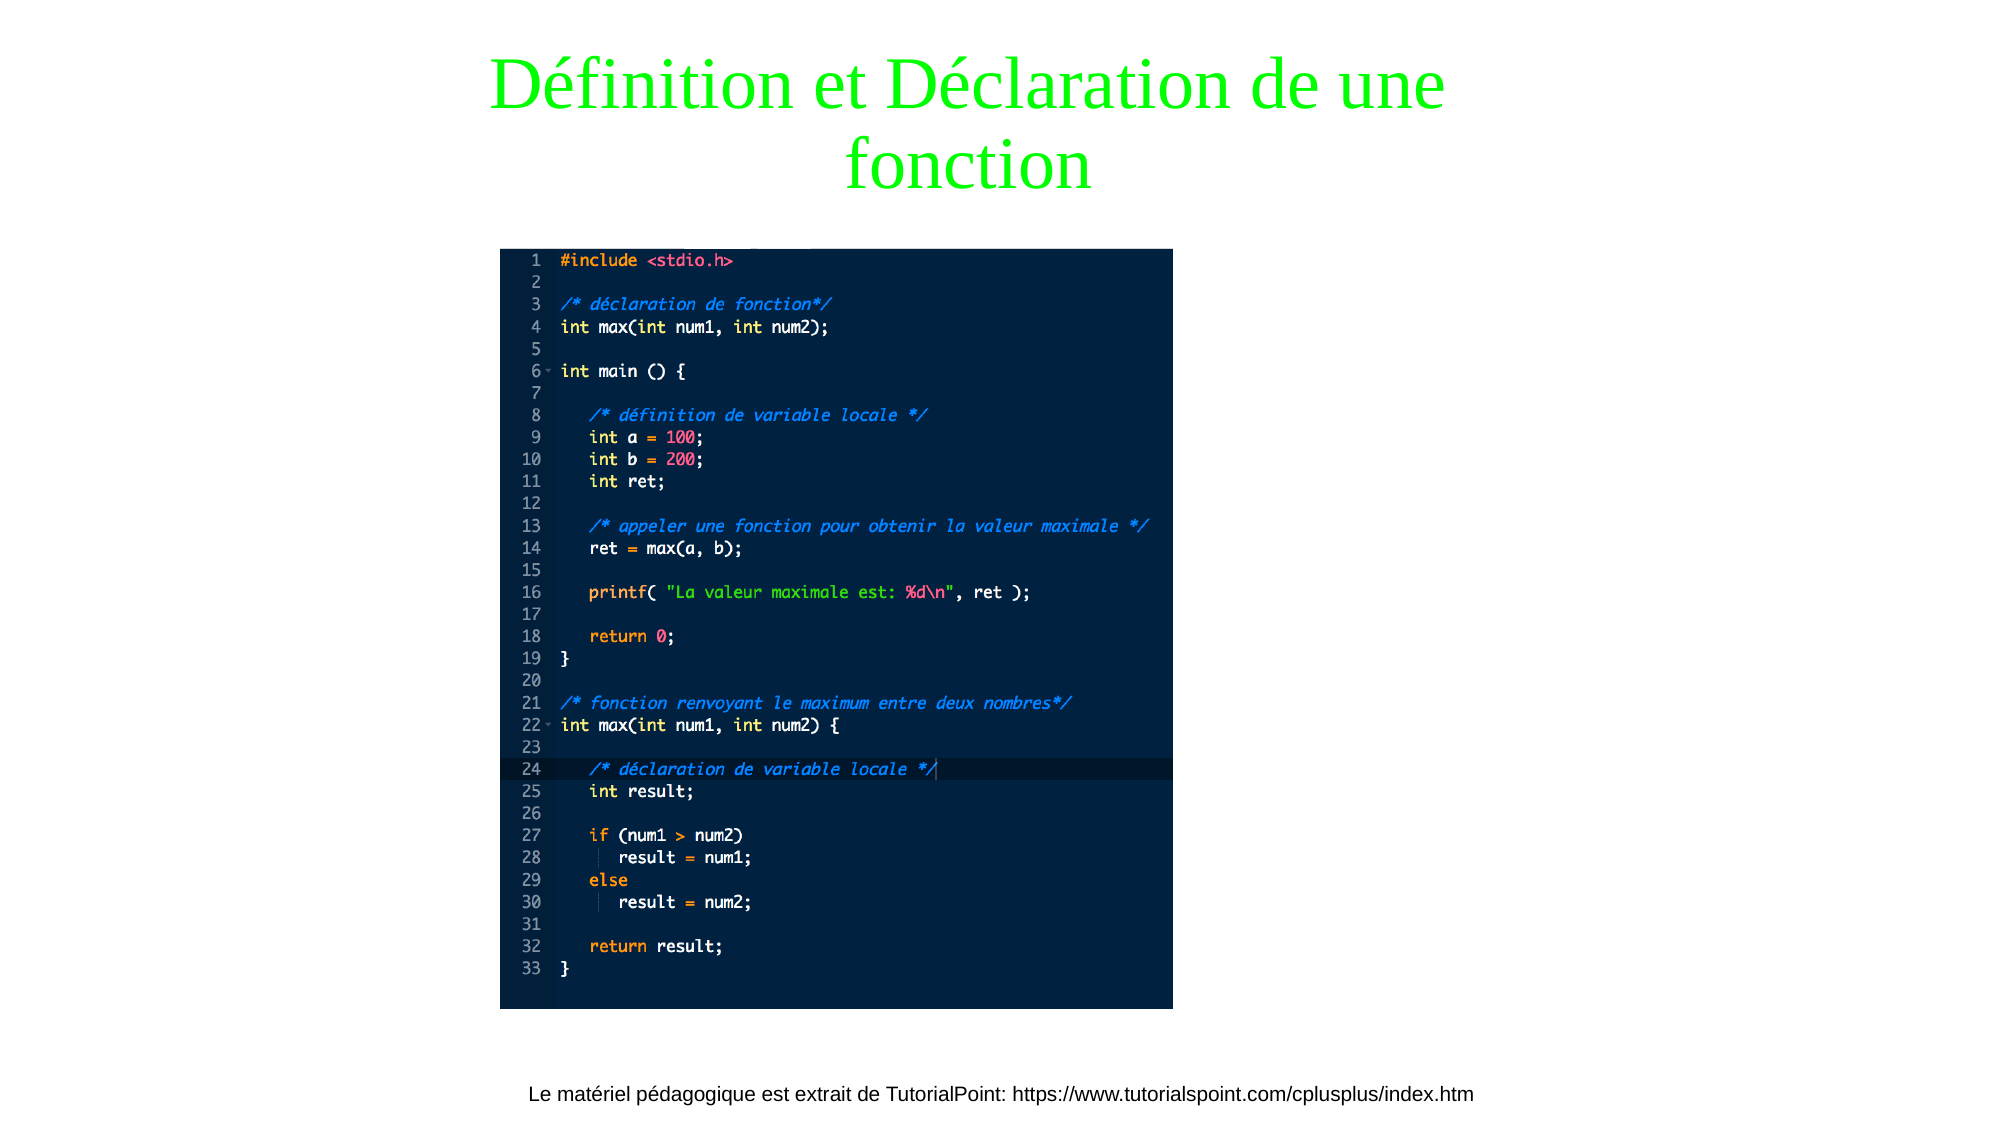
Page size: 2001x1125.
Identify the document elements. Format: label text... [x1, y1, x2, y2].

picture [499, 248, 1174, 1009]
text_box Définition et Déclaration de une fonction [387, 37, 1550, 213]
